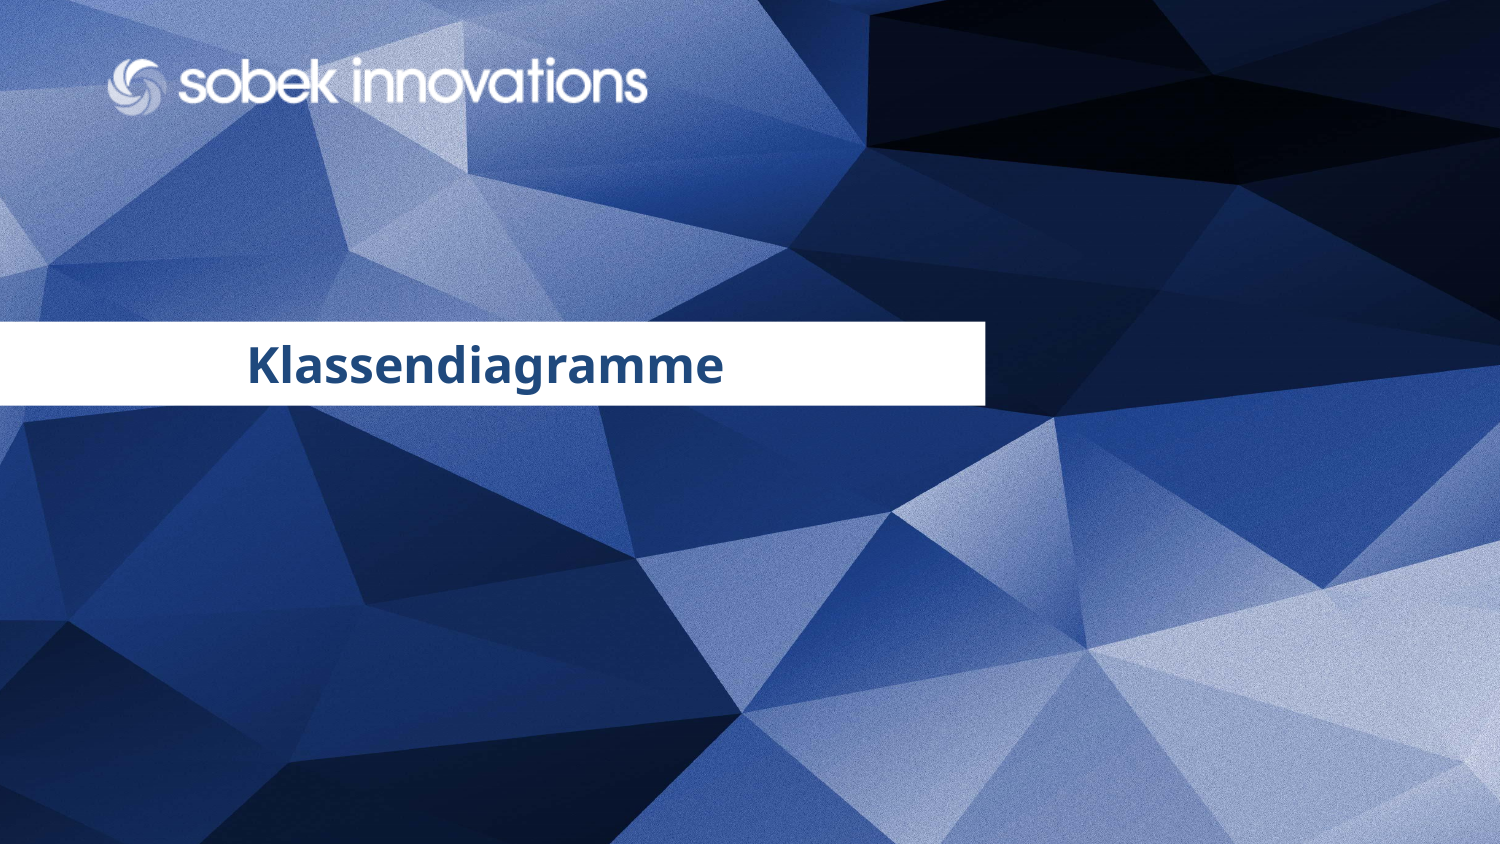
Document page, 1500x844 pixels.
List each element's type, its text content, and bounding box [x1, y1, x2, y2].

title Klassendiagramme [0, 323, 986, 404]
picture [0, 0, 1500, 844]
